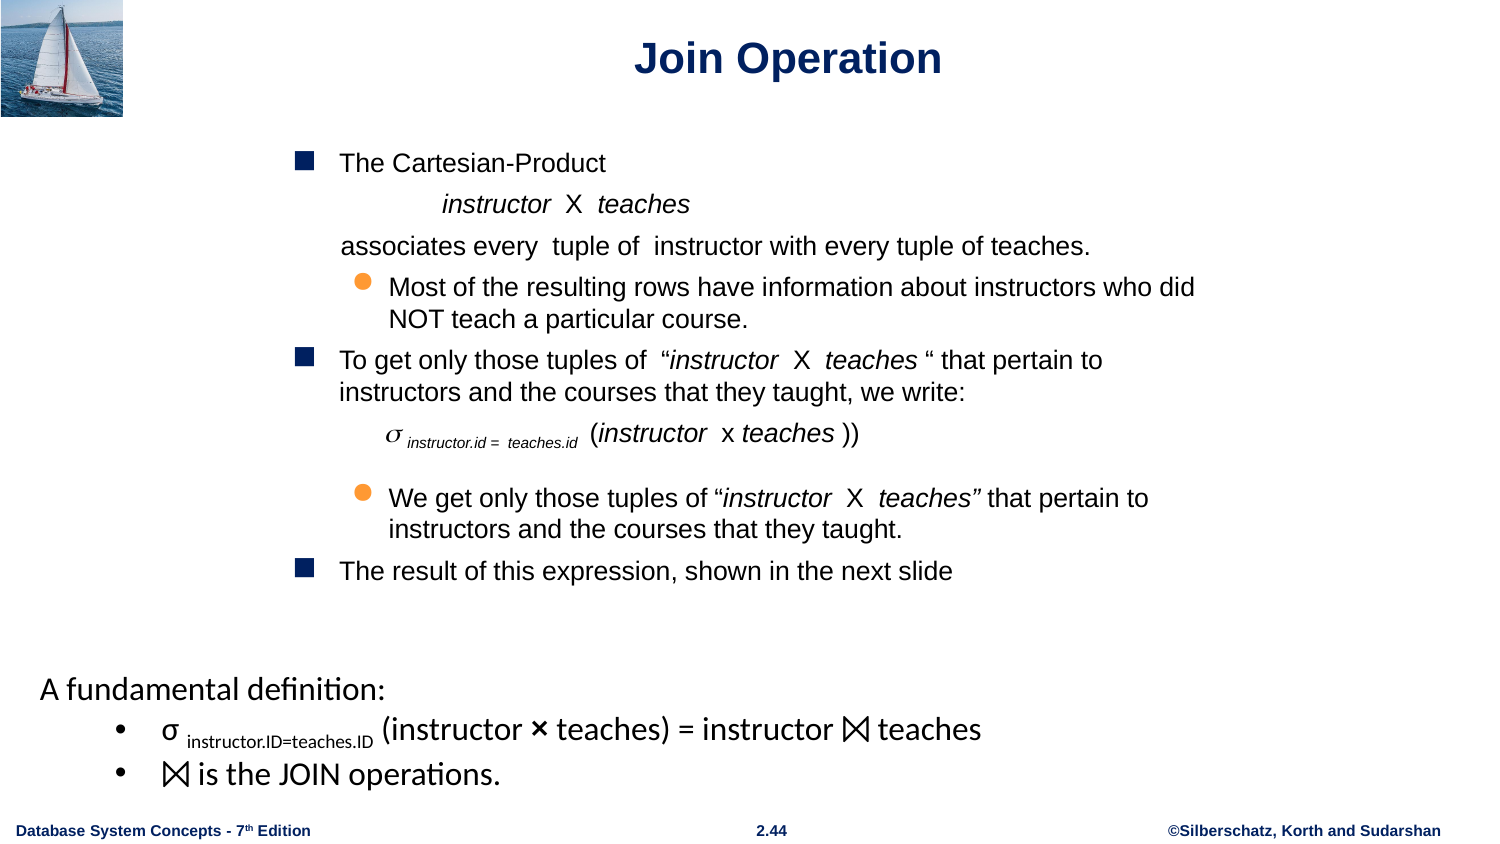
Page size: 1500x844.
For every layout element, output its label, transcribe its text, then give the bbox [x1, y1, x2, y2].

text_box A fundamental definition: σ instructor.ID=teaches.ID (instructor ⨯ teaches) = instructor ⨝ teaches ⨝ is the JOIN operations. [24, 659, 1350, 800]
picture [0, 0, 123, 117]
list The Cartesian-Product instructor X teaches associates every tuple of instructor with every tuple of teaches. Most of the resulting rows have information about instructors who did NOT teach a particular course. To get only those tuples of “instructor X teaches “ that pertain to instructors and the courses that they taught, we write:  instructor.id = teaches.id (instructor x teaches )) We get only those tuples of “instructor X teaches” that pertain to instructors and the courses that they taught. The result of this expression, shown in the next slide [282, 138, 1221, 659]
title Join Operation [125, 14, 1452, 90]
